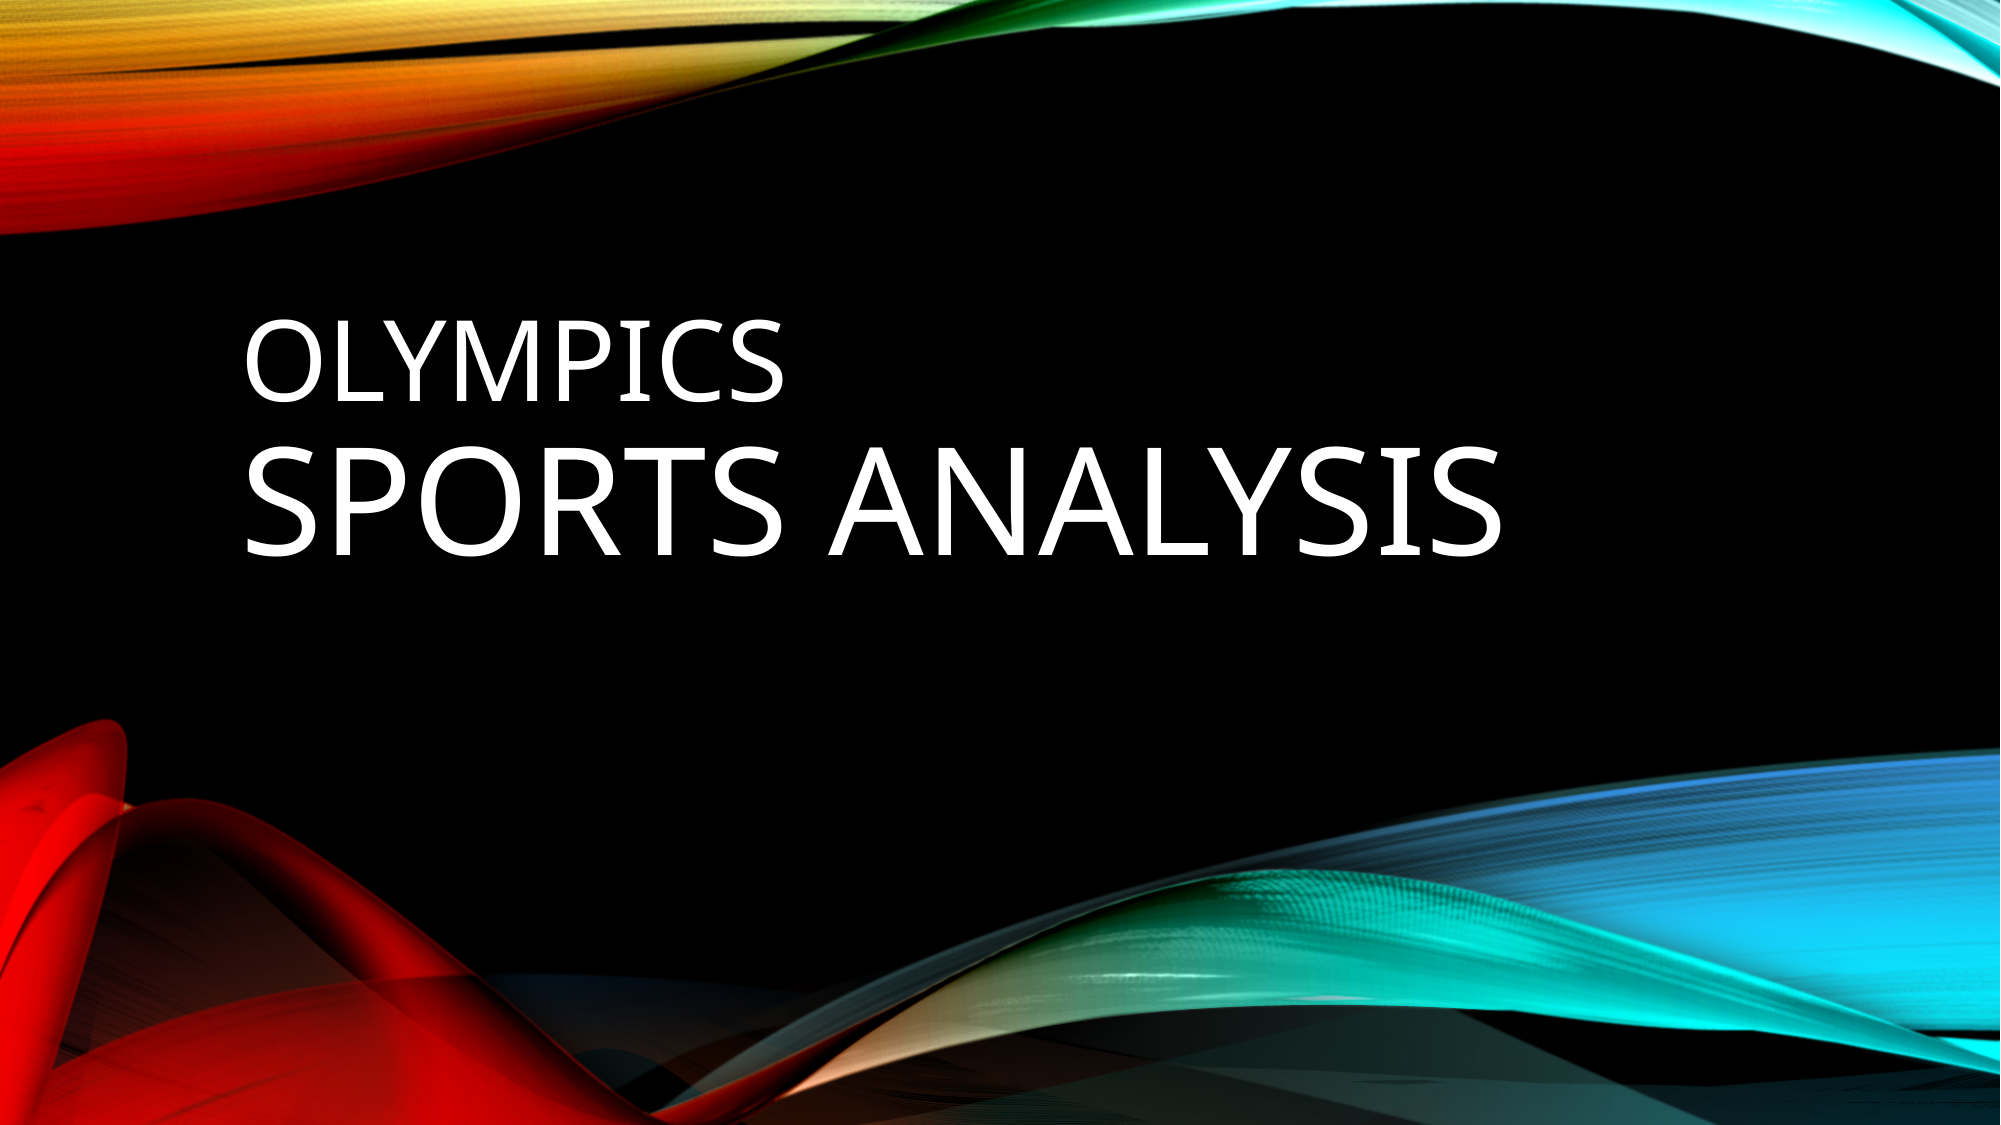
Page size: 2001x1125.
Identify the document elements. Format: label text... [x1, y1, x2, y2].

title OLYMPICS SPORTS ANALYSIS [225, 295, 1775, 596]
picture [0, 717, 2000, 1125]
picture [0, 0, 2000, 237]
